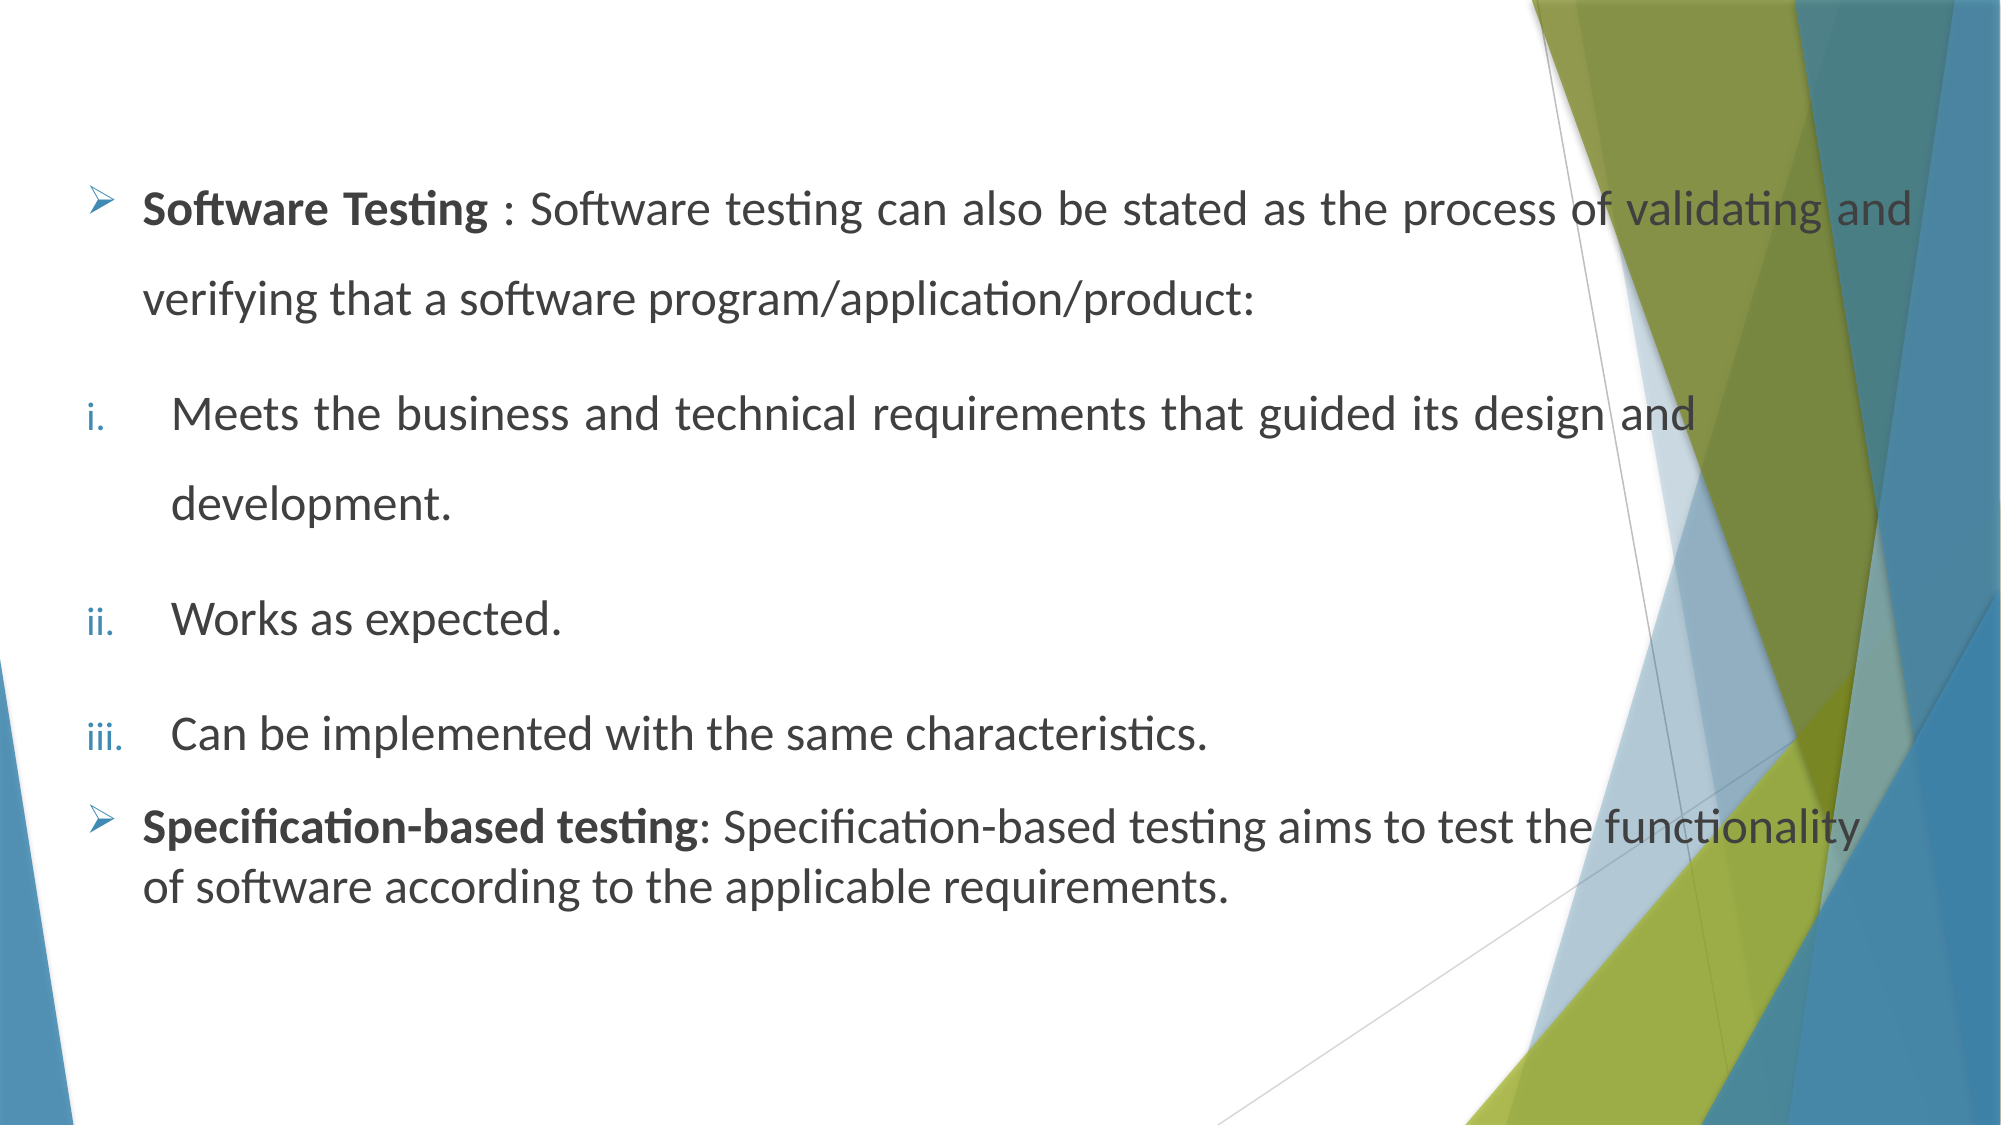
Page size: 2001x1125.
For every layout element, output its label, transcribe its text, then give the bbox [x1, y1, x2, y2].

list Software Testing : Software testing can also be stated as the process of validating and verifying that a software program/application/product: Meets the business and technical requirements that guided its design and development. Works as expected. Can be implemented with the same characteristics. Specification-based testing: Specification-based testing aims to test the functionality of software according to the applicable requirements. [71, 137, 1929, 935]
